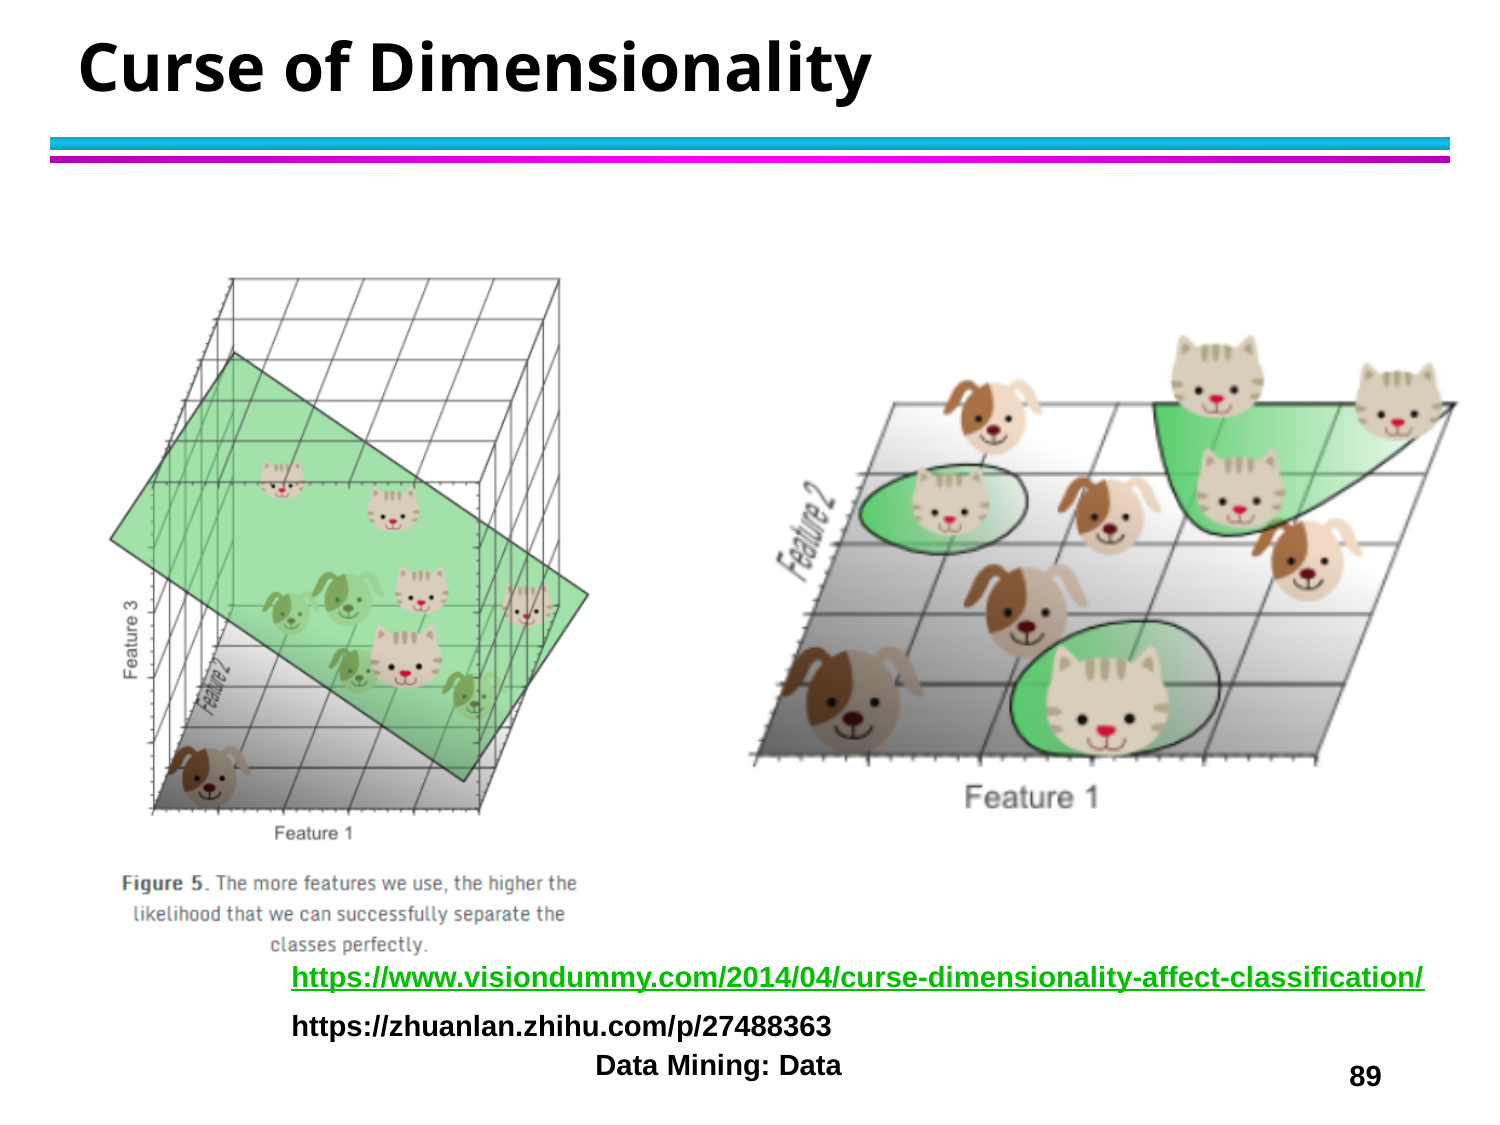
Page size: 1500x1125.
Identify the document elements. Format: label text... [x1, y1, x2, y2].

picture [737, 312, 1471, 836]
text_box https://www.visiondummy.com/2014/04/curse-dimensionality-affect-classification/ https://zhuanlan.zhihu.com/p/27488363 [276, 950, 1440, 1051]
title Curse of Dimensionality [62, 24, 1421, 113]
picture [100, 262, 613, 966]
